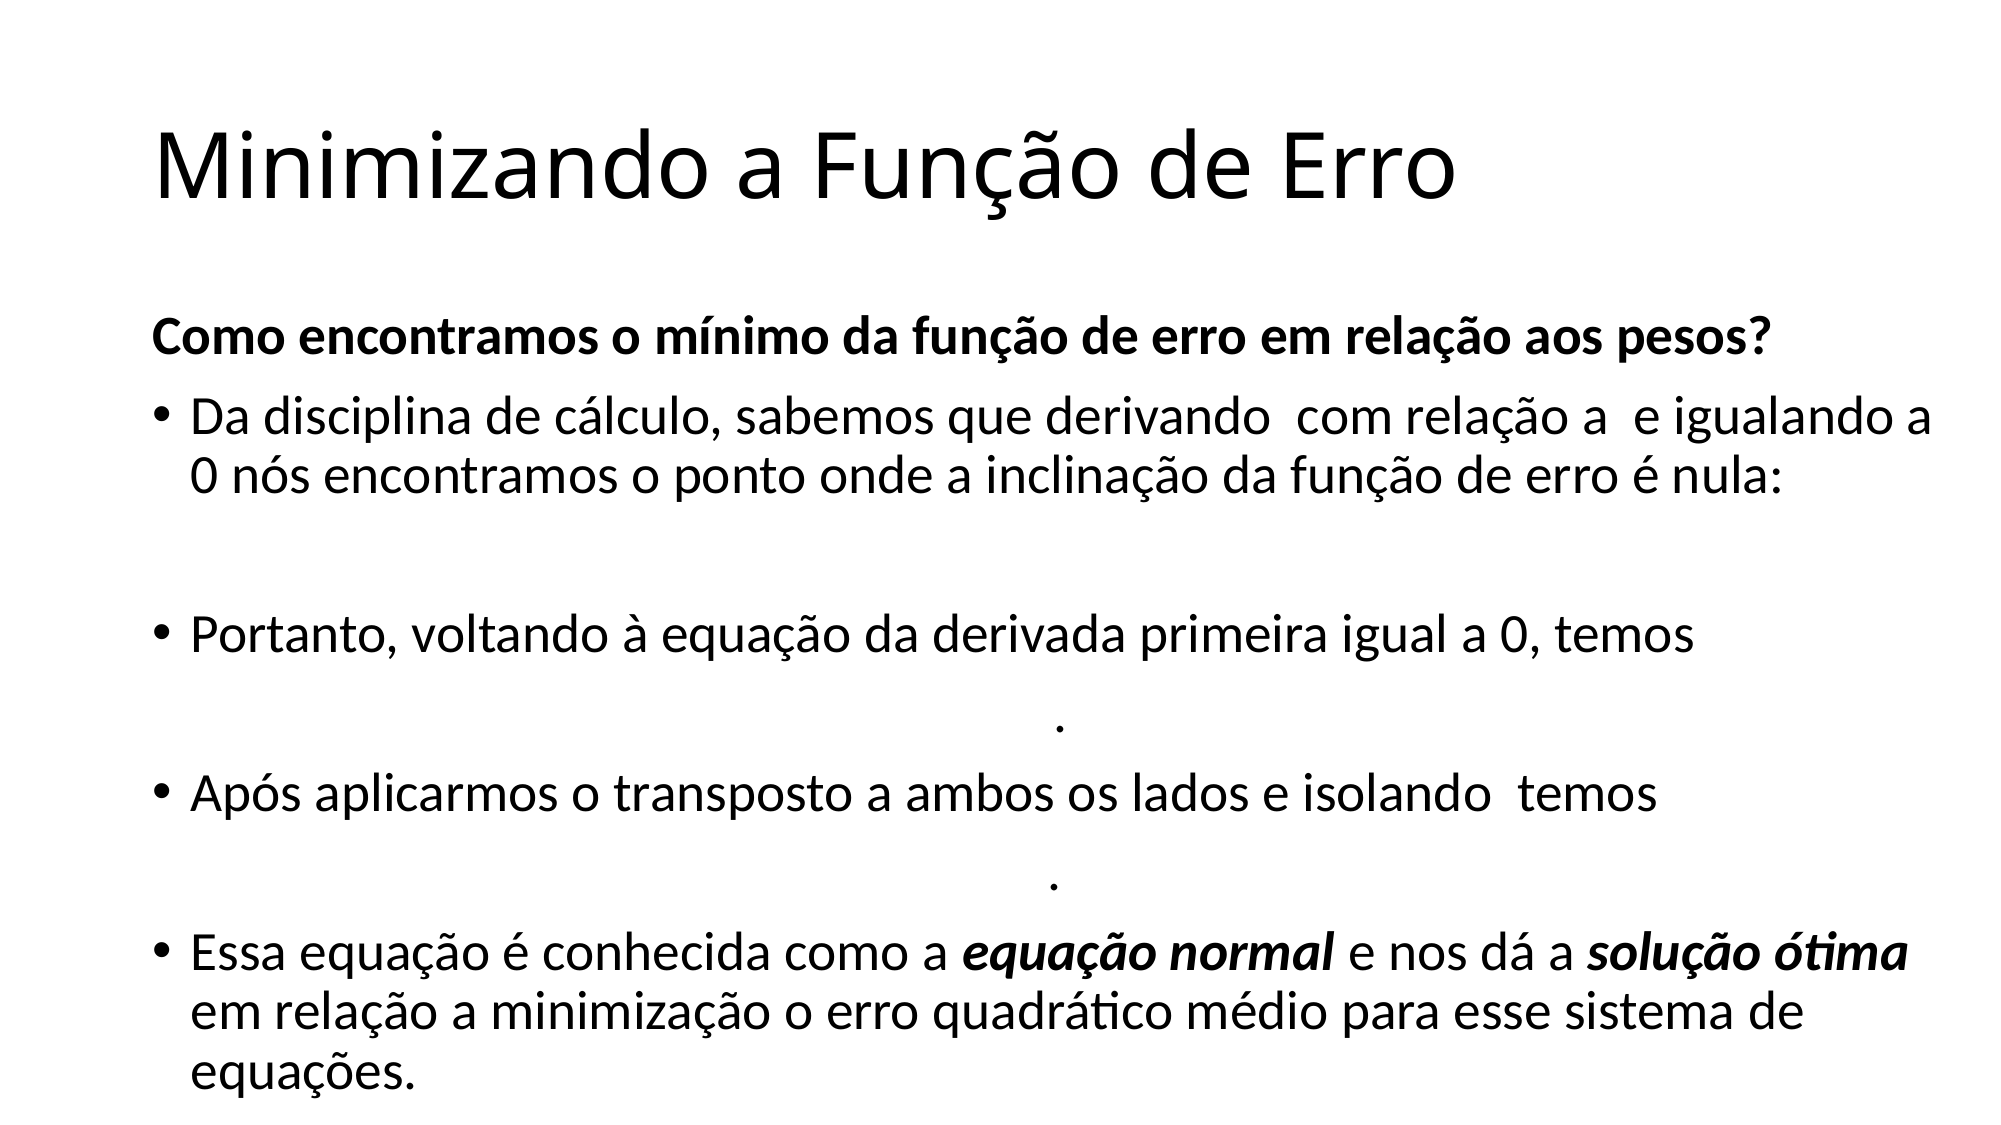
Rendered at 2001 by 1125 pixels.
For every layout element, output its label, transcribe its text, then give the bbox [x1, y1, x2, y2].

title Minimizando a Função de Erro [137, 59, 1863, 278]
